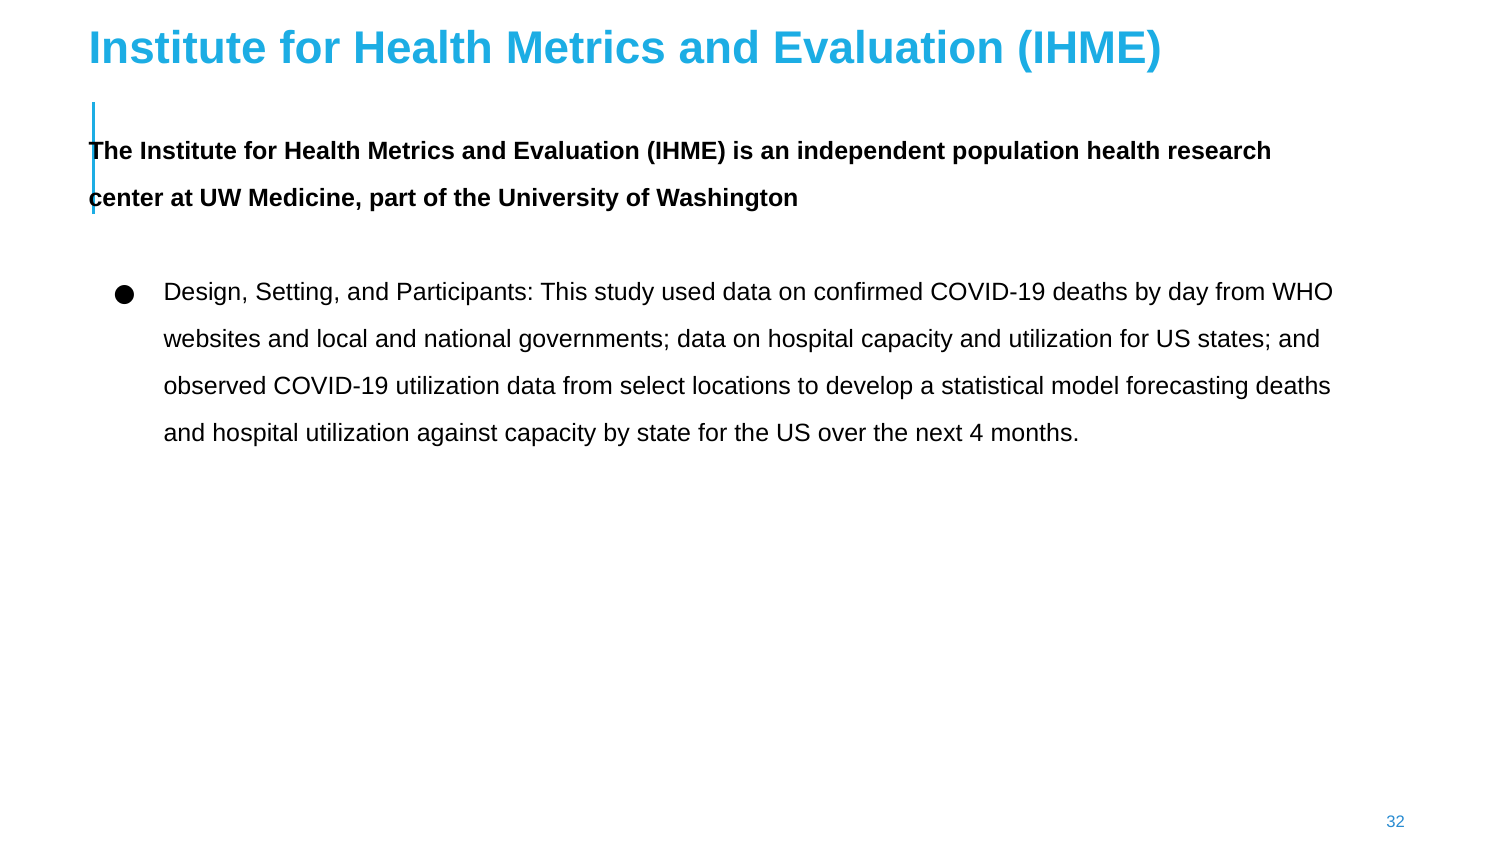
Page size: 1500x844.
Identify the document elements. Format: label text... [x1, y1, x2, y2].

list The Institute for Health Metrics and Evaluation (IHME) is an independent population health research center at UW Medicine, part of the University of Washington Design, Setting, and Participants: This study used data on confirmed COVID-19 deaths by day from WHO websites and local and national governments; data on hospital capacity and utilization for US states; and observed COVID-19 utilization data from select locations to develop a statistical model forecasting deaths and hospital utilization against capacity by state for the US over the next 4 months. [88, 117, 1350, 716]
slide_number 32 [1386, 810, 1439, 836]
list Institute for Health Metrics and Evaluation (IHME) [88, 25, 1246, 65]
